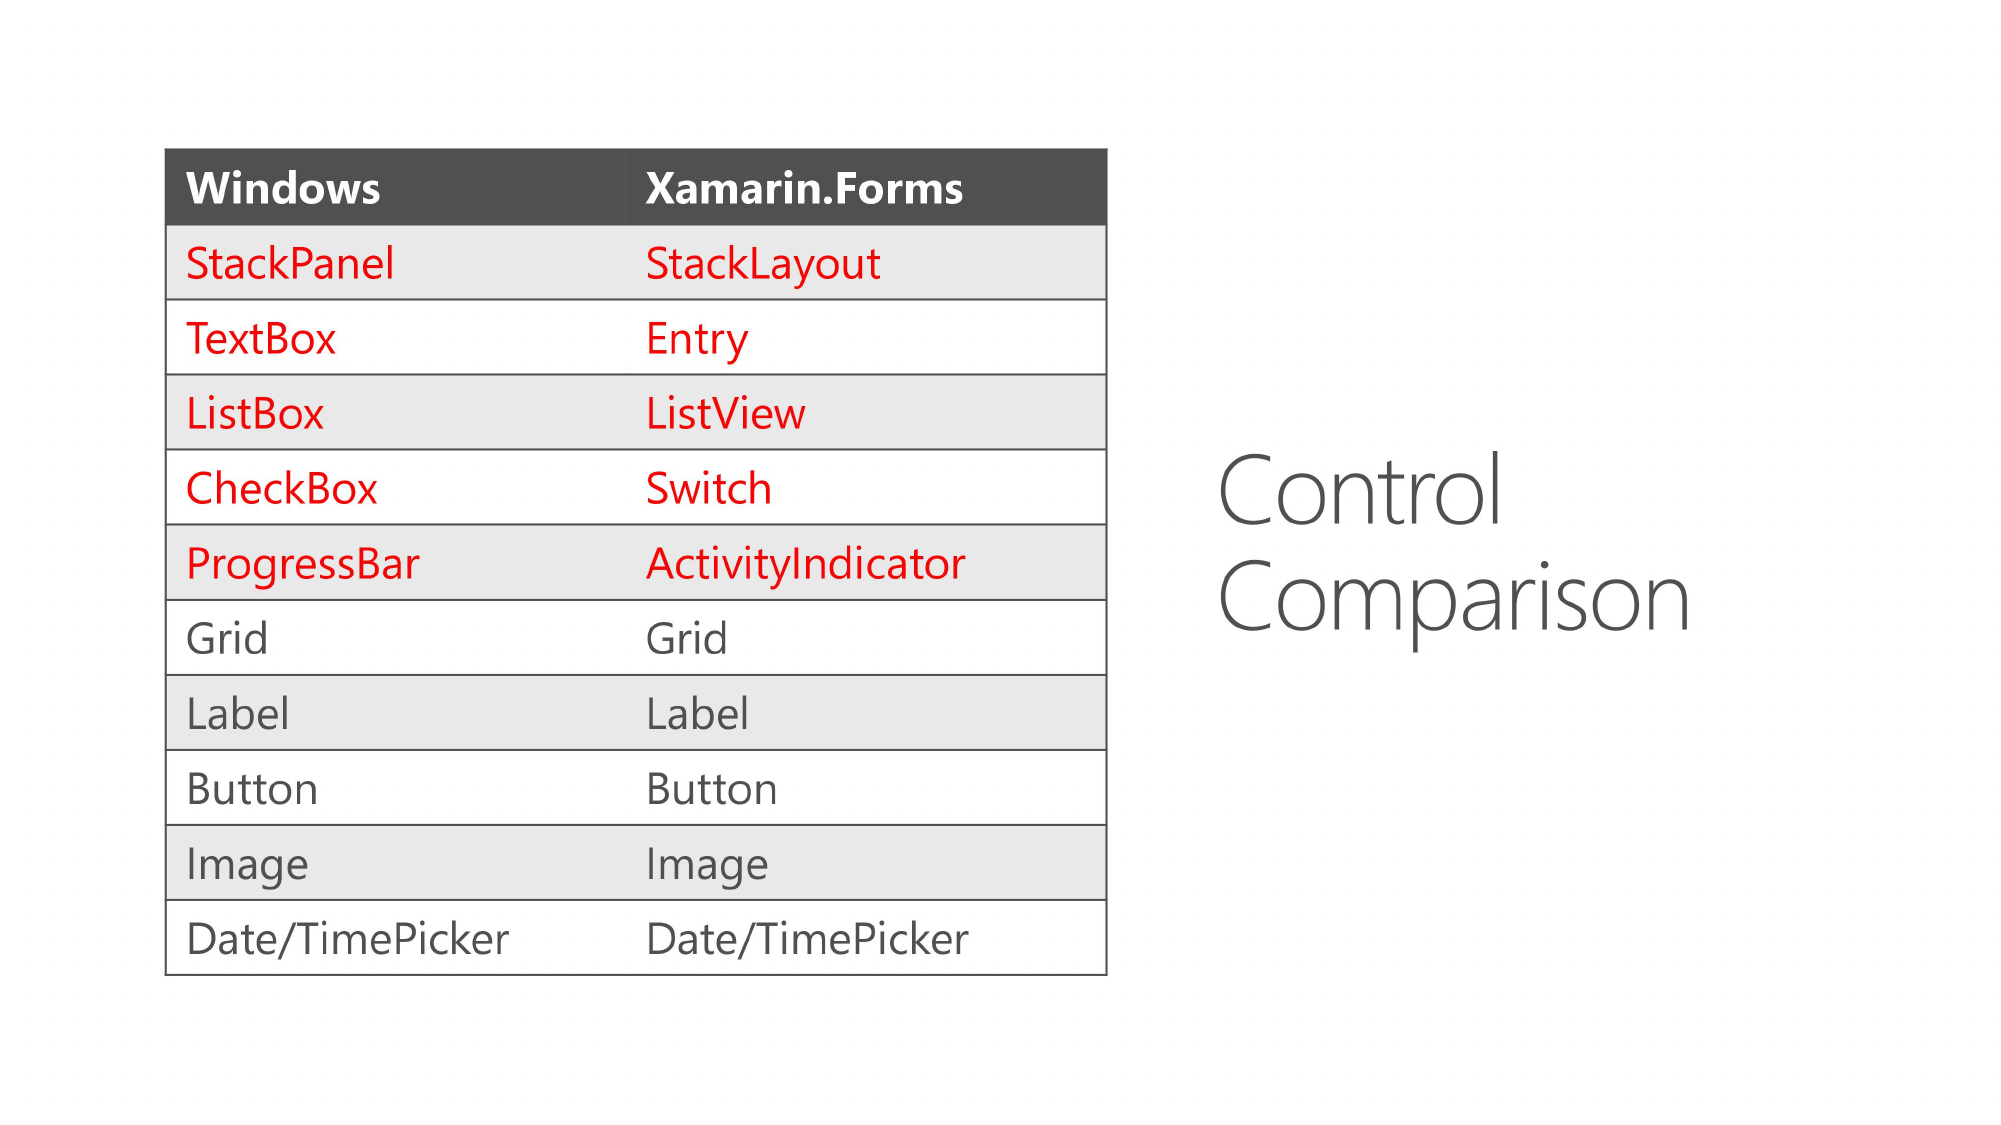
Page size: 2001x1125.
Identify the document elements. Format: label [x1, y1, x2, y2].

list [0, 0, 2000, 1125]
